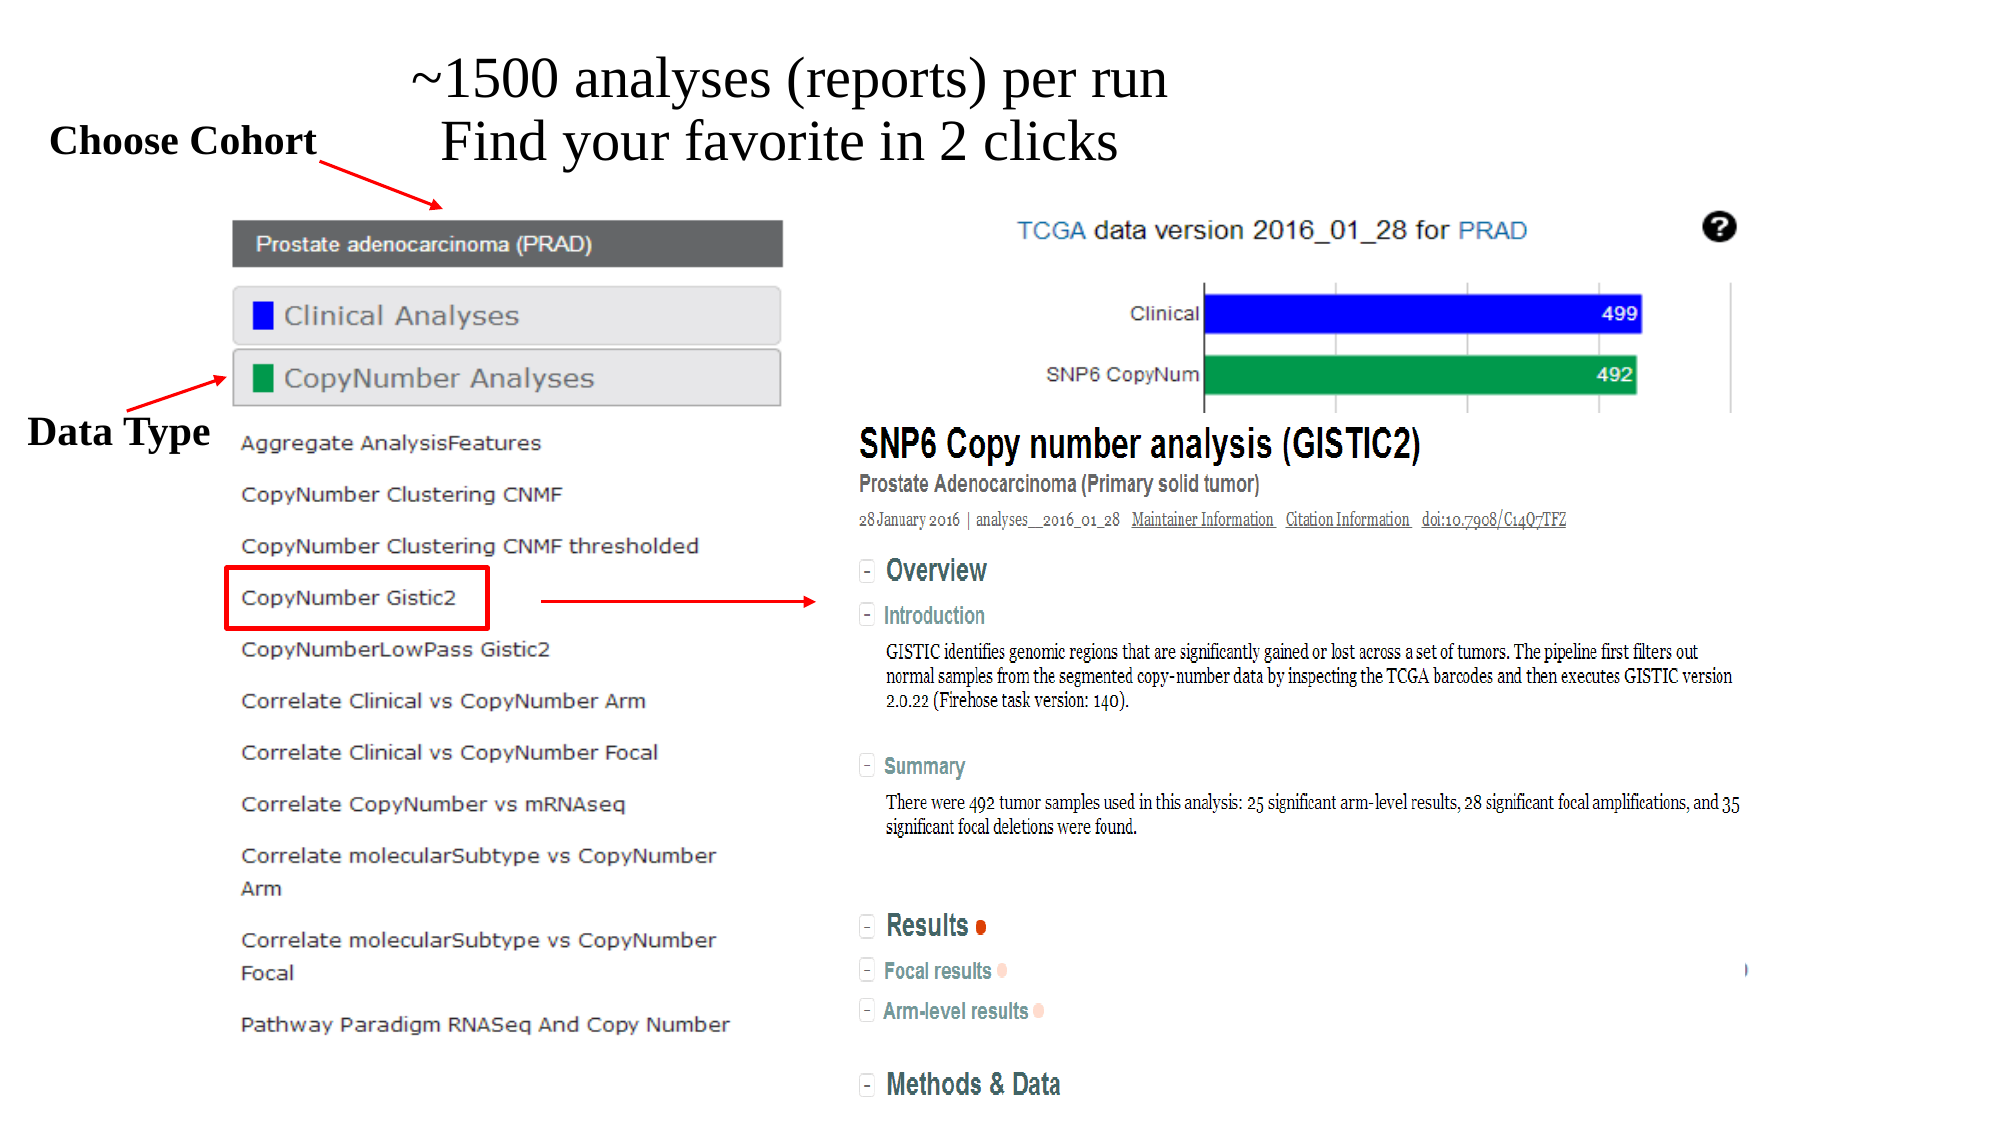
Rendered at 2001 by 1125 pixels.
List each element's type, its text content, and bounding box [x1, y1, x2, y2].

picture [849, 413, 1745, 1106]
text_box Choose Cohort [33, 105, 443, 216]
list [226, 208, 1761, 1043]
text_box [126, 376, 227, 412]
text_box Data Type [0, 344, 226, 517]
title ~1500 analyses (reports) per run Find your favorite in 2 clicks [396, 8, 1850, 212]
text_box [319, 161, 443, 209]
